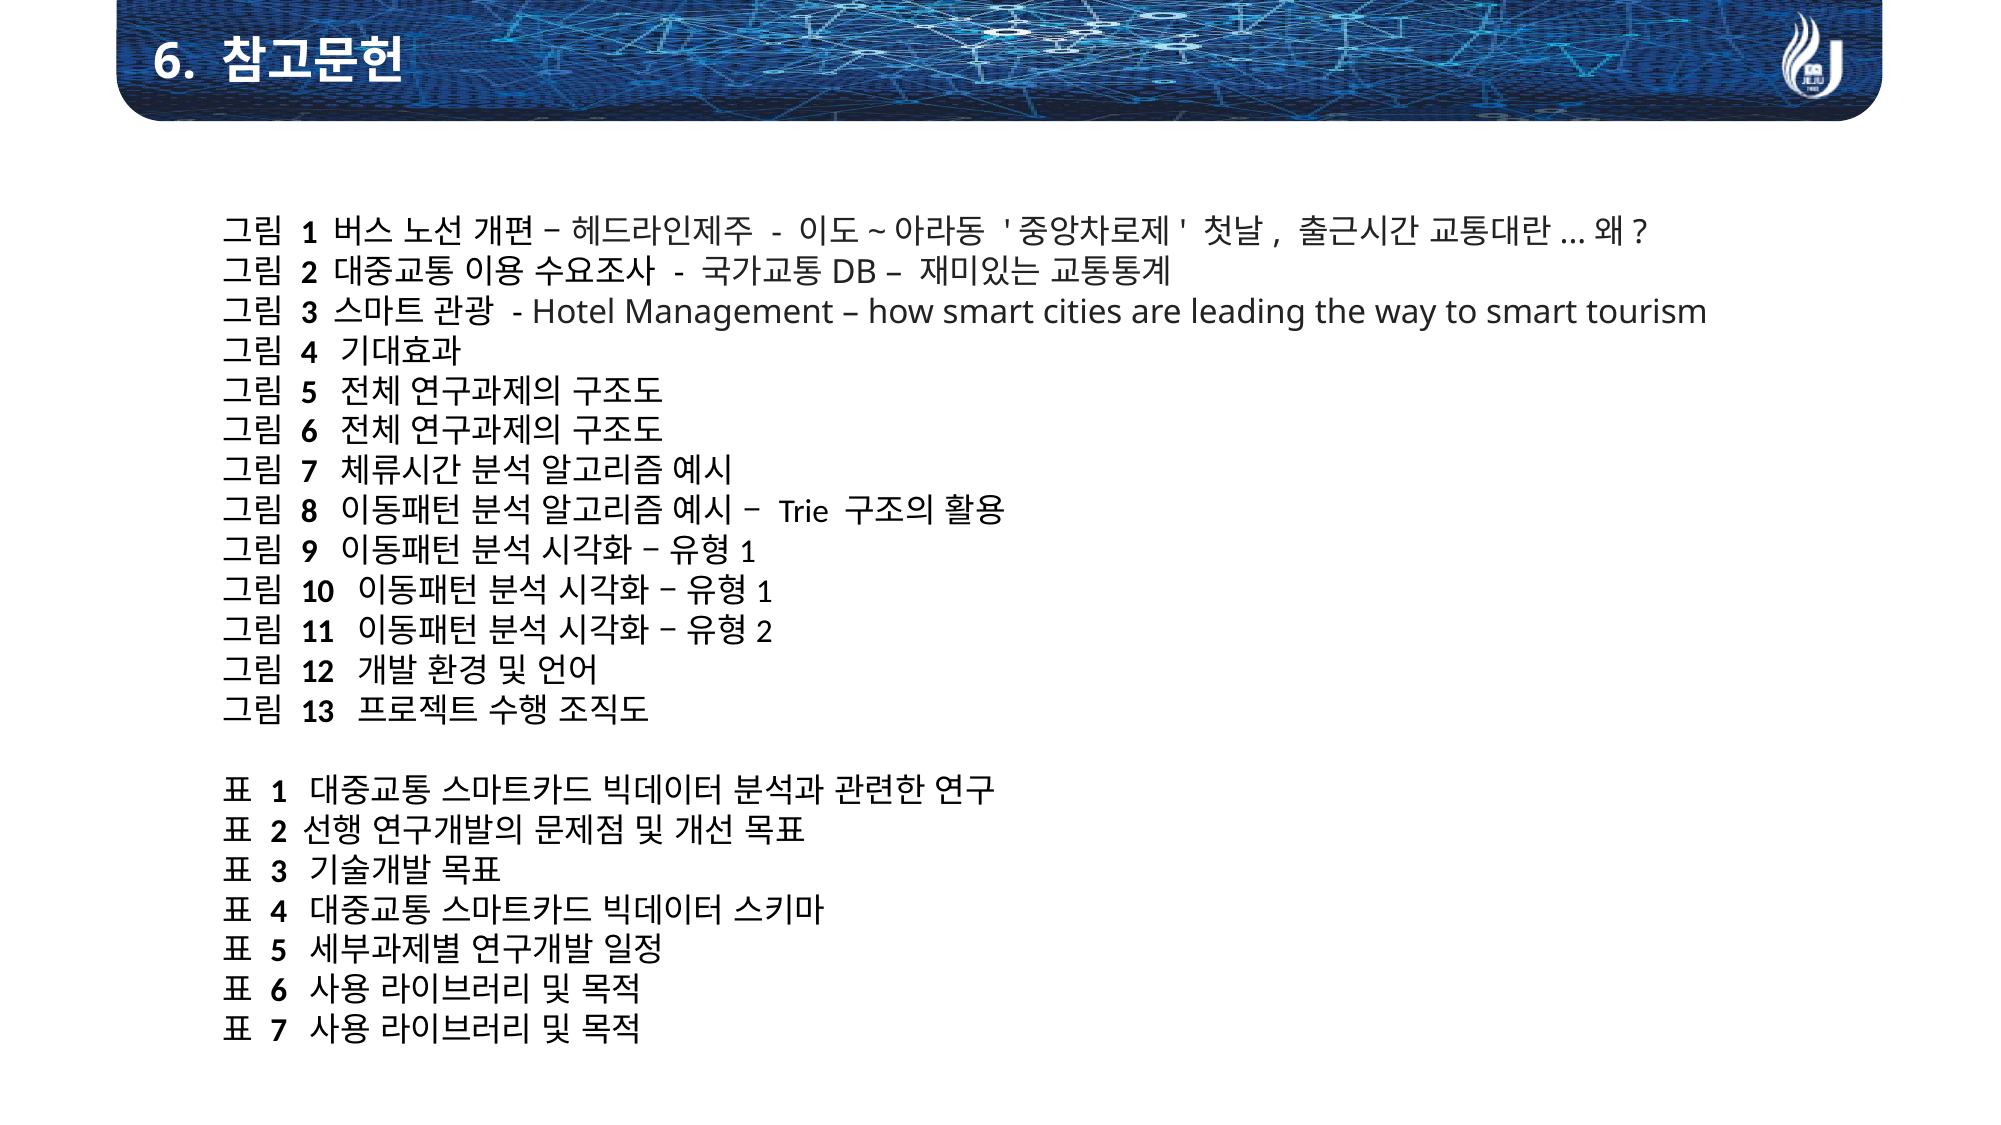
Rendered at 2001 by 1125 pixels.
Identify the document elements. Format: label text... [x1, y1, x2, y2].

text_box 그림 1 버스 노선 개편 – 헤드라인제주 - 이도~아라동 '중앙차로제' 첫날, 출근시간 교통대란...왜? 그림 2 대중교통 이용 수요조사 - 국가교통DB – 재미있는 교통통계 그림 3 스마트 관광 - Hotel Management – how smart cities are leading the way to smart tourism 그림 4 기대효과 그림 5 전체 연구과제의 구조도 그림 6 전체 연구과제의 구조도 그림 7 체류시간 분석 알고리즘 예시 그림 8 이동패턴 분석 알고리즘 예시 – Trie 구조의 활용 그림 9 이동패턴 분석 시각화 – 유형1 그림 10 이동패턴 분석 시각화 – 유형1 그림 11 이동패턴 분석 시각화 – 유형2 그림 12 개발 환경 및 언어 그림 13 프로젝트 수행 조직도 표 1 대중교통 스마트카드 빅데이터 분석과 관련한 연구 표 2 선행 연구개발의 문제점 및 개선 목표 표 3 기술개발 목표 표 4 대중교통 스마트카드 빅데이터 스키마 표 5 세부과제별 연구개발 일정 표 6 사용 라이브러리 및 목적 표 7 사용 라이브러리 및 목적 [207, 202, 1915, 1056]
picture [116, 0, 1883, 122]
